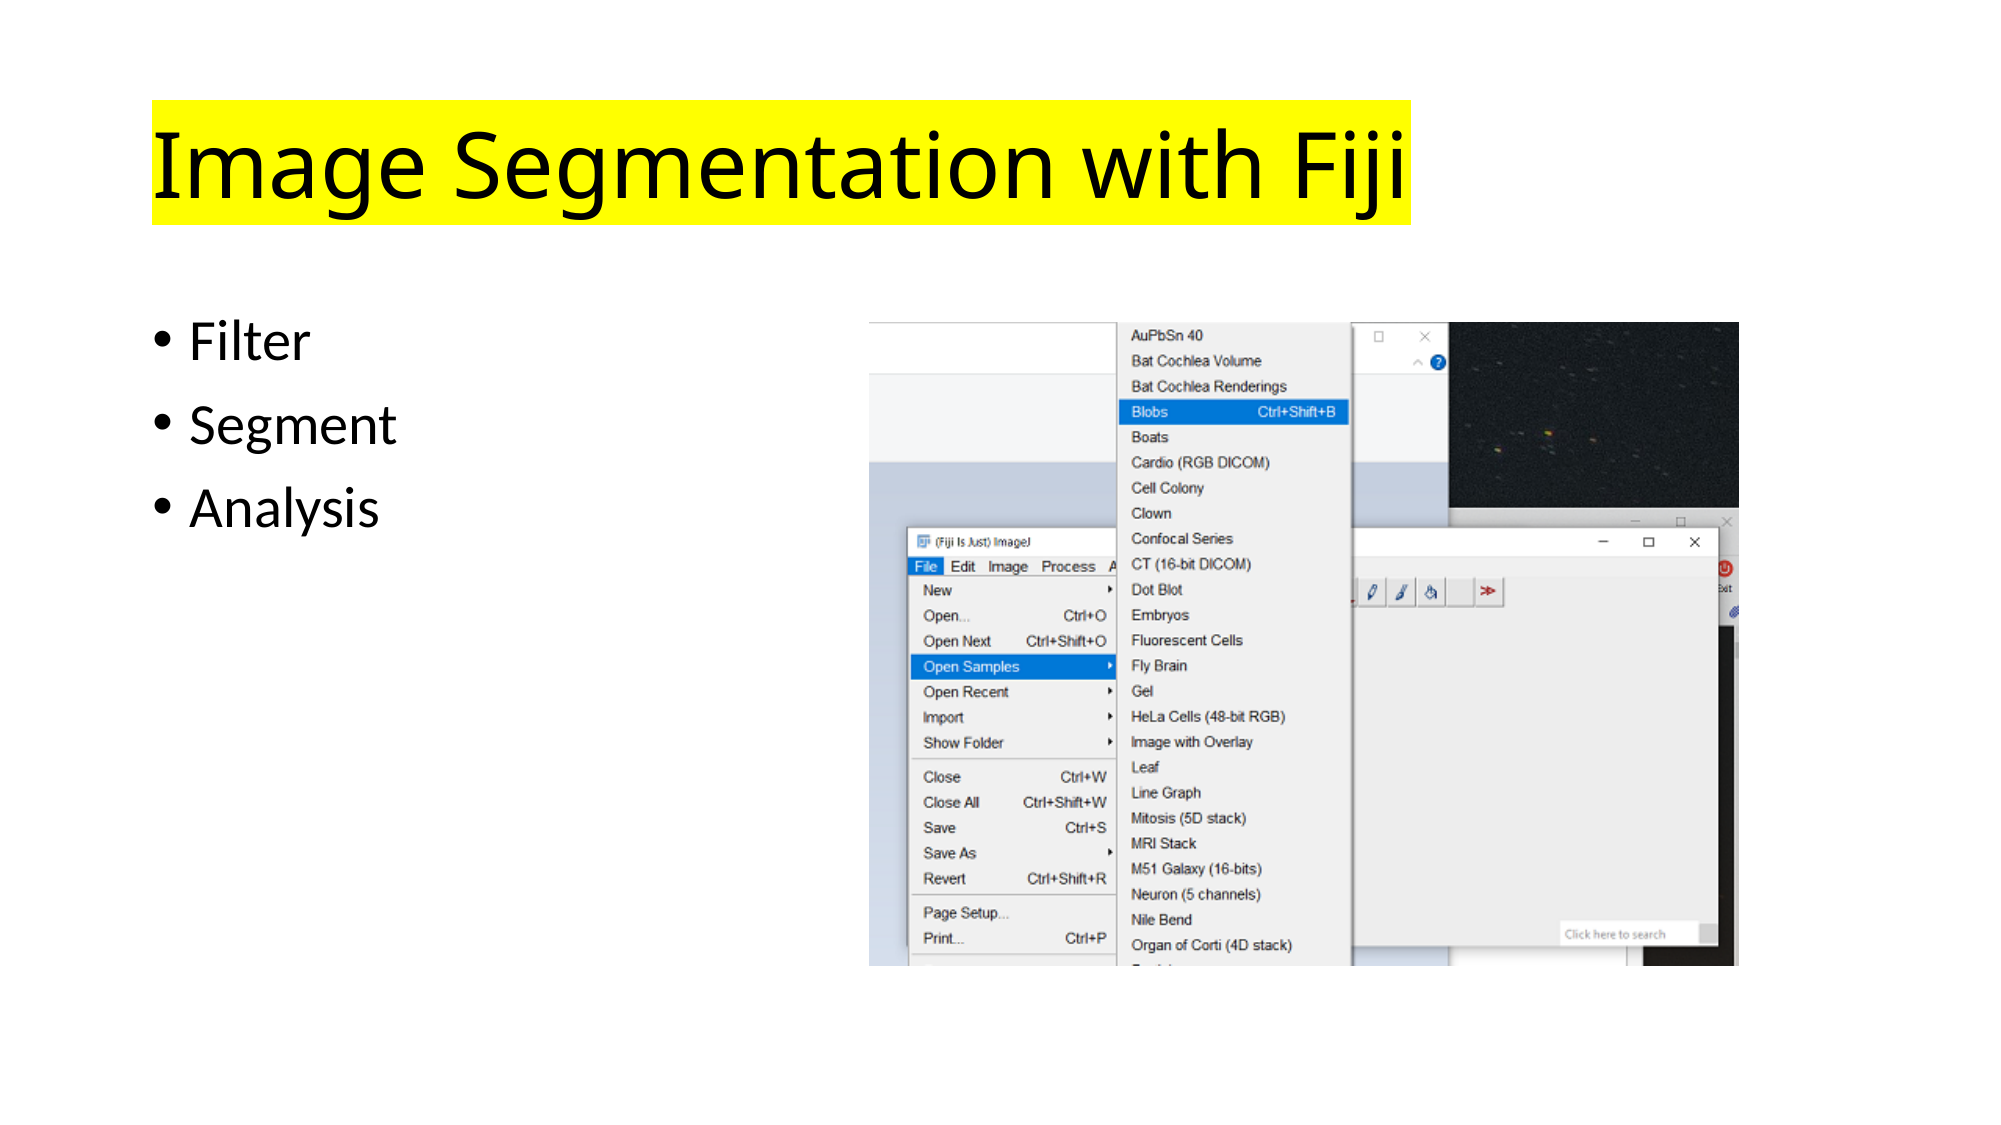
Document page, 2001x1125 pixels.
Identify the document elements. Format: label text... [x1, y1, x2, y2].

title Image Segmentation with Fiji [137, 59, 1863, 278]
list Filter Segment Analysis [137, 302, 1863, 1017]
picture [869, 322, 1739, 967]
